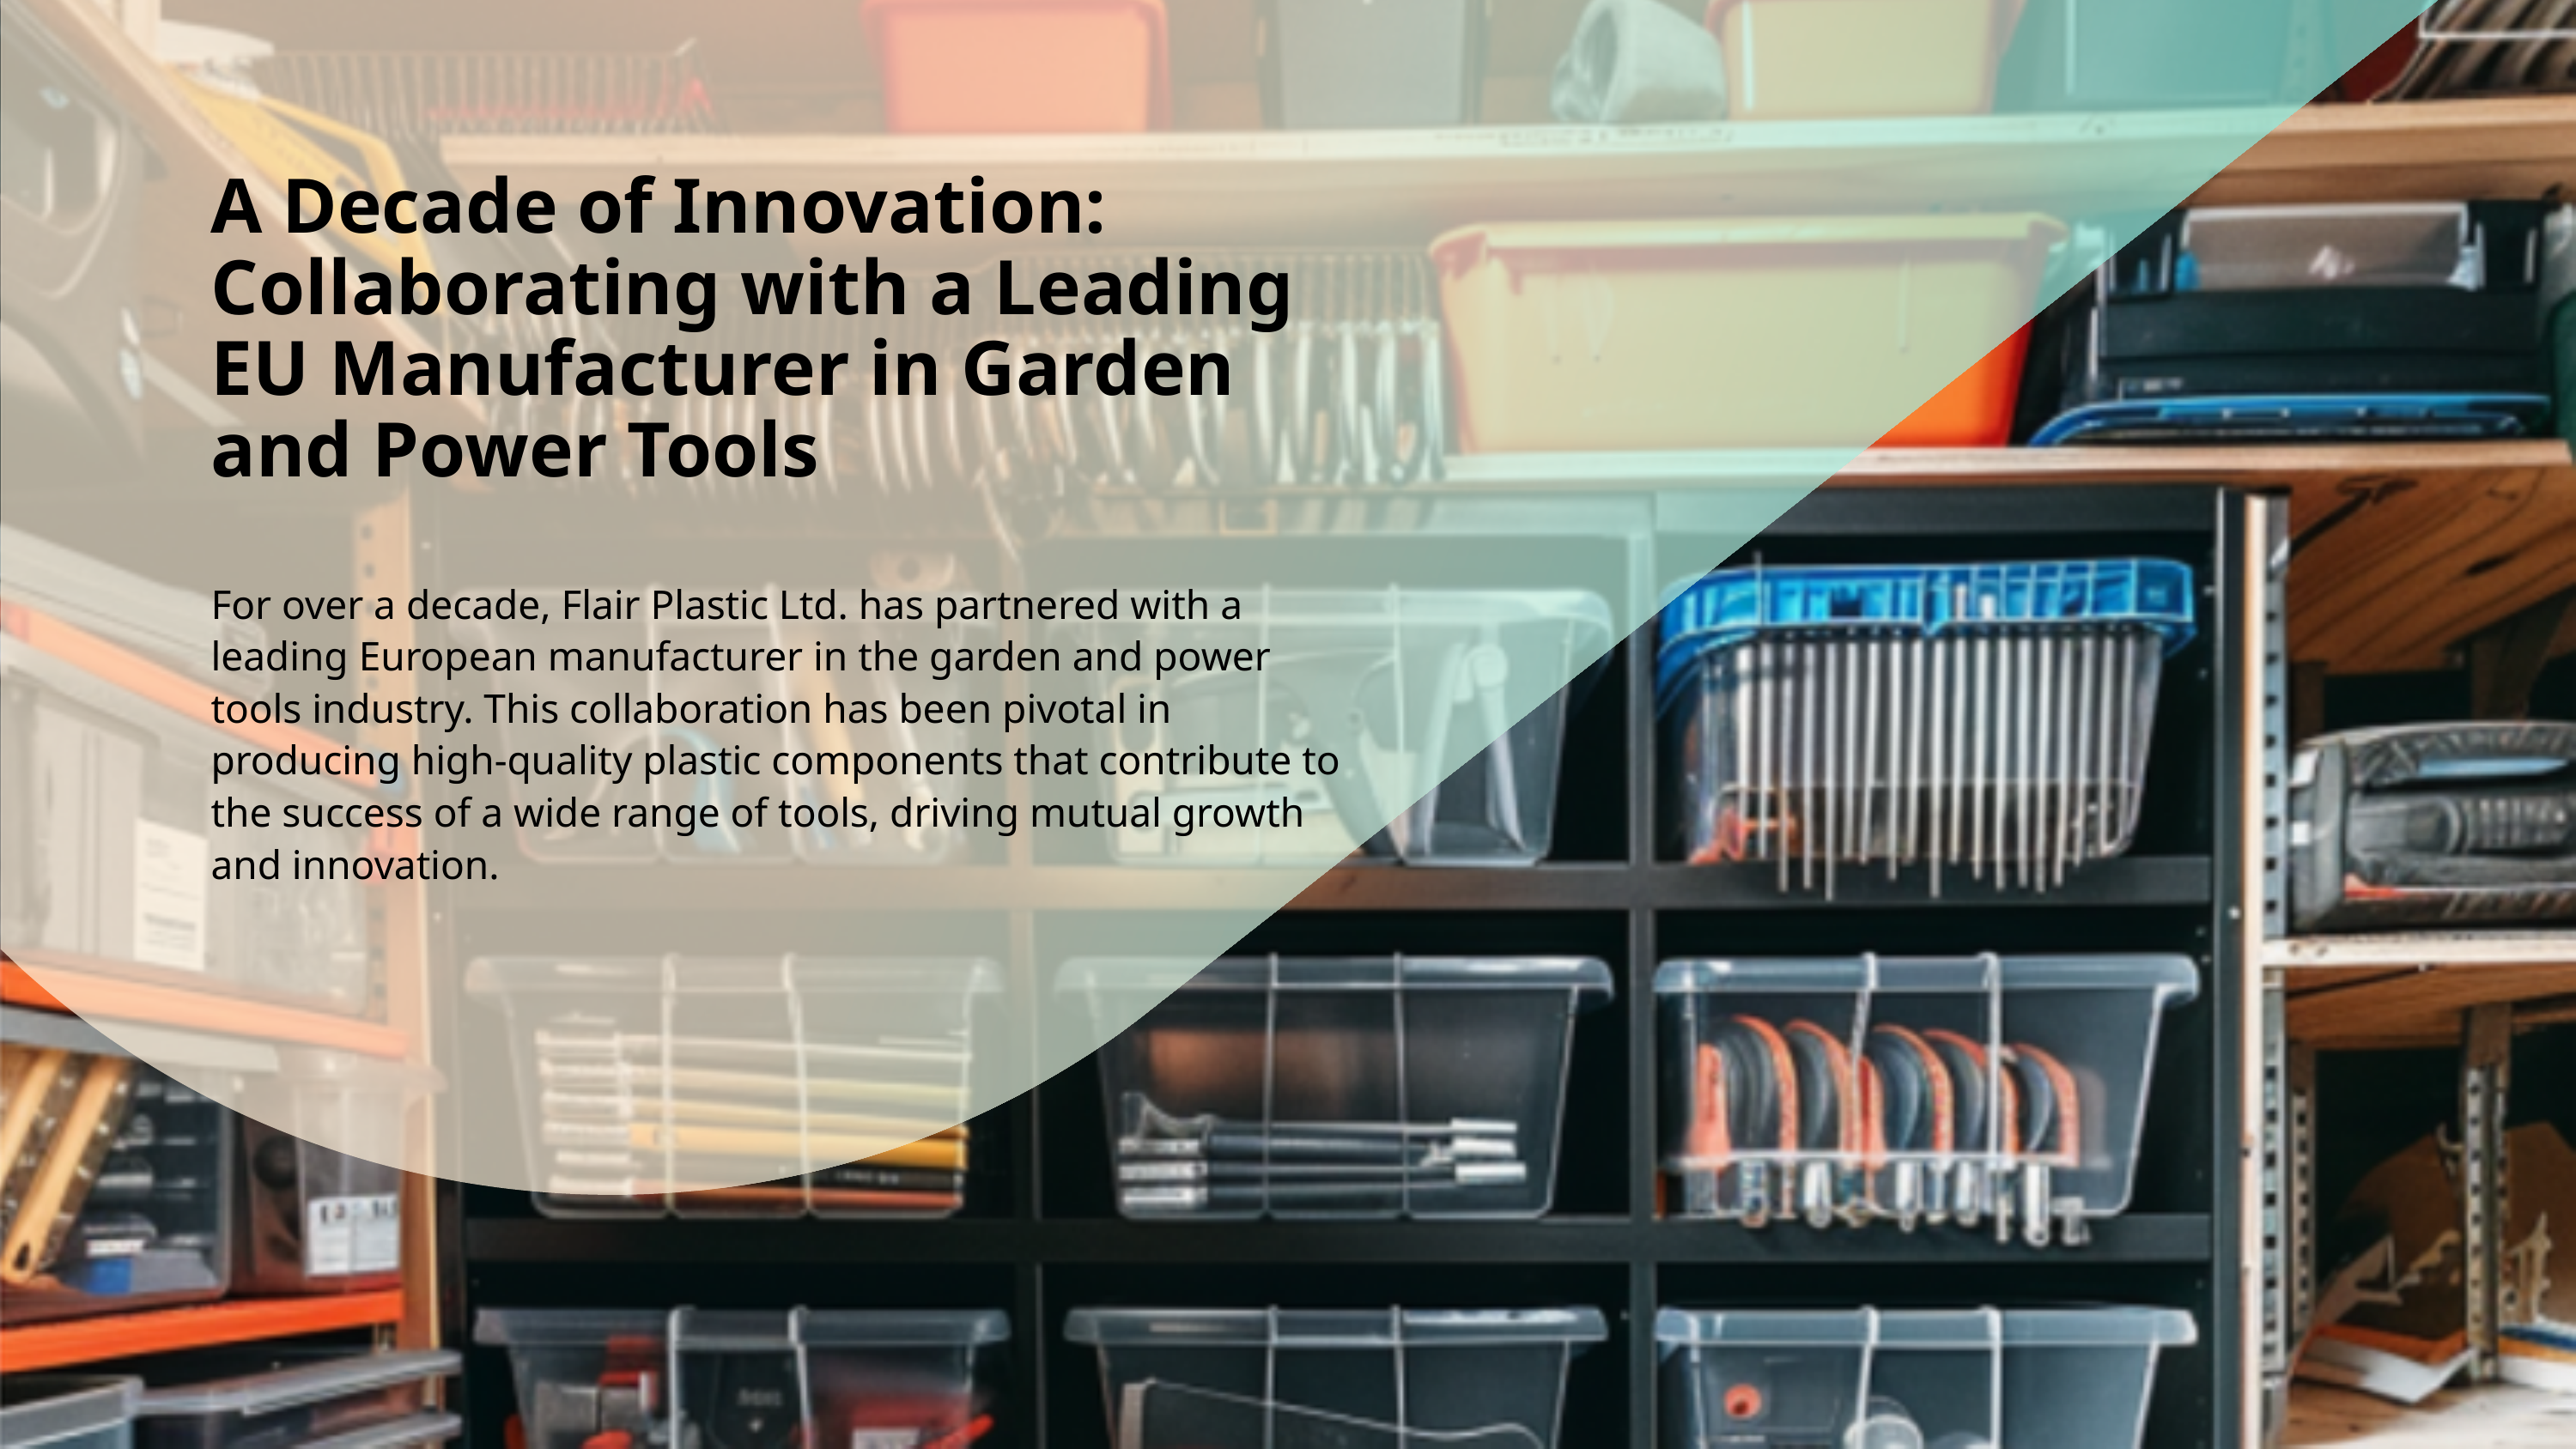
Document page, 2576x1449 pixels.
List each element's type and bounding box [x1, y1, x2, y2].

text_box [0, 0, 2576, 1449]
text_box [0, 0, 2448, 1185]
